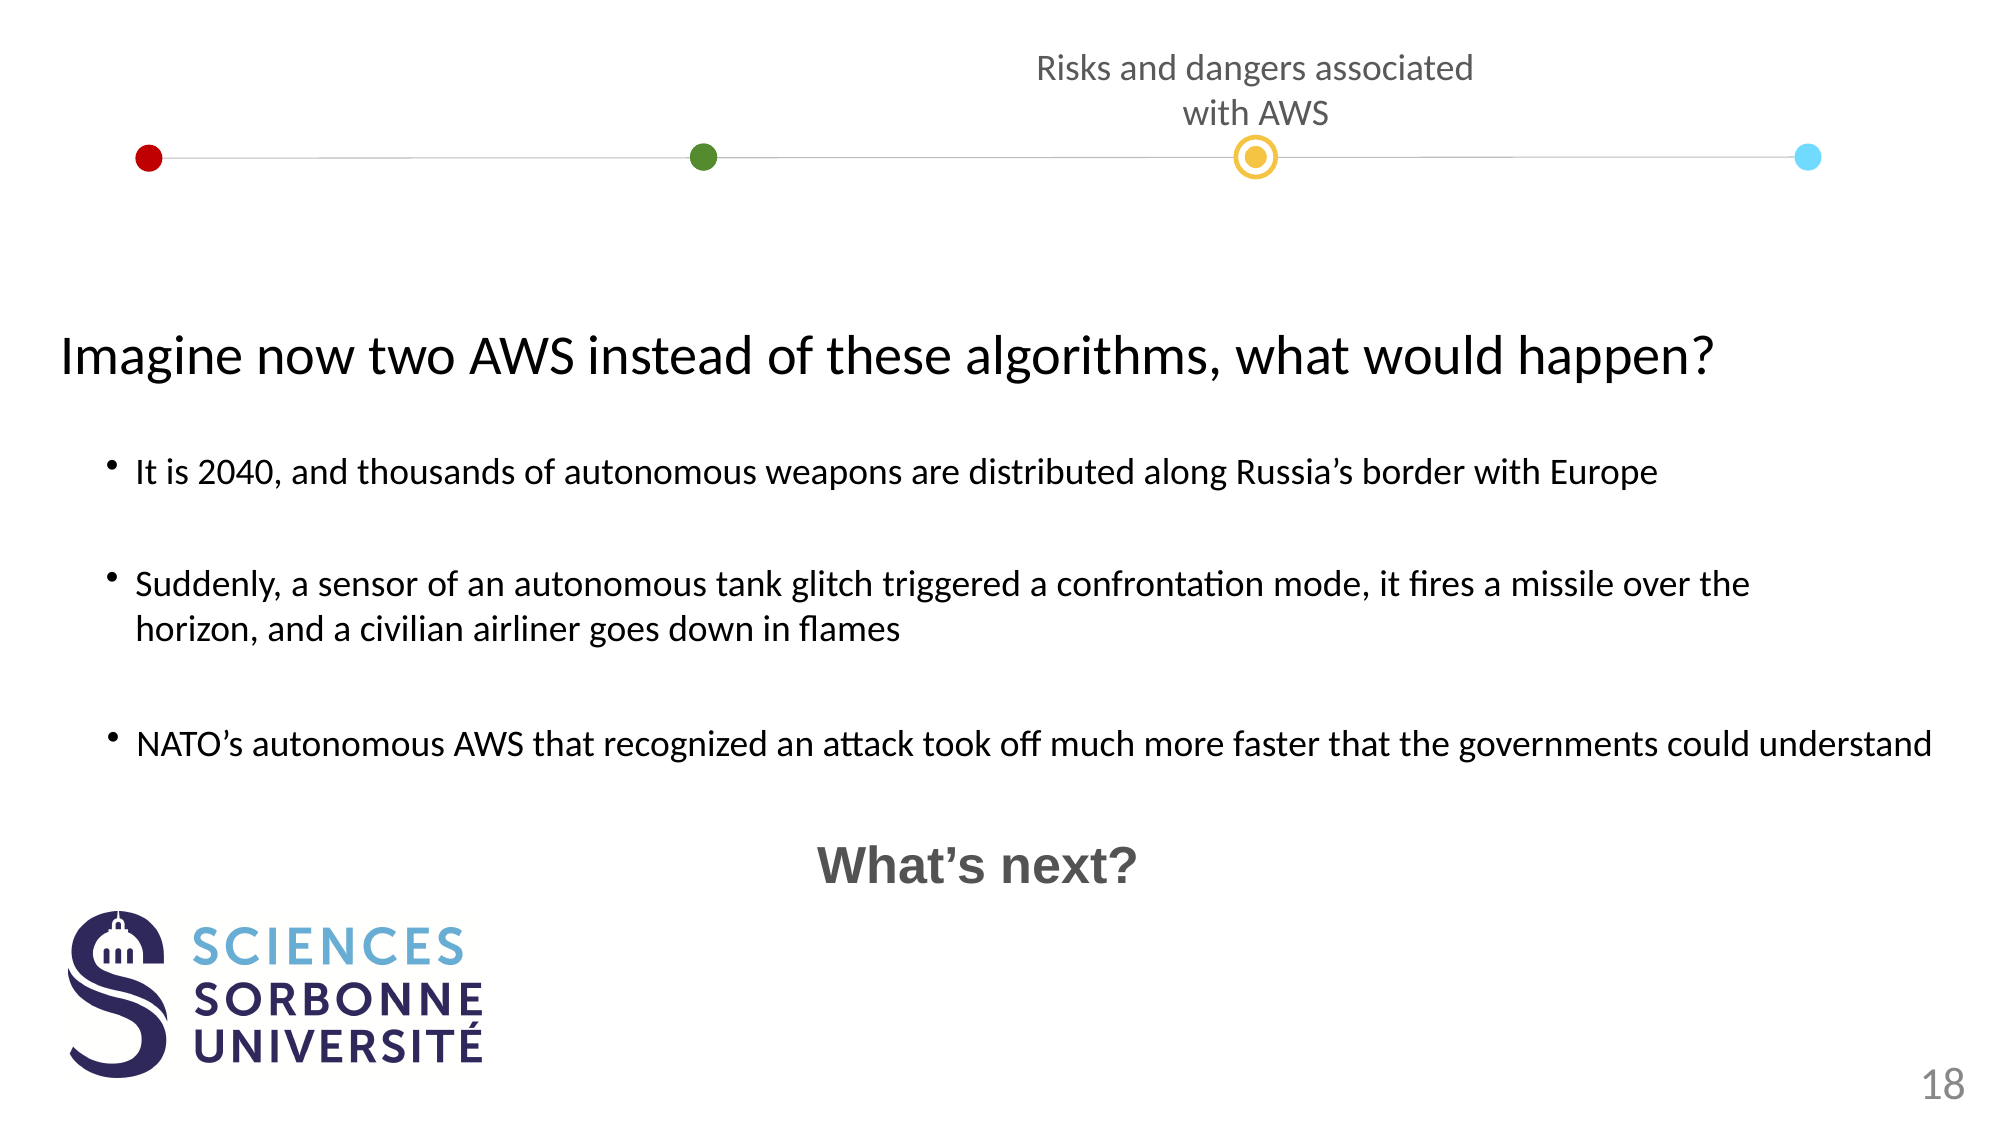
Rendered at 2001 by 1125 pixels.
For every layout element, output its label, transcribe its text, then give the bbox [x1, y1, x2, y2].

text_box [1794, 143, 1822, 171]
text_box Suddenly, a sensor of an autonomous tank glitch triggered a confrontation mode, it fires a missile over the horizon, and a civilian airliner goes down in flames [98, 551, 1787, 657]
text_box NATO’s autonomous AWS that recognized an attack took off much more faster that the governments could understand [99, 711, 1943, 772]
text_box Risks and dangers associated with AWS [1008, 35, 1504, 141]
text_box Imagine now two AWS instead of these algorithms, what would happen? [53, 310, 1726, 393]
text_box It is 2040, and thousands of autonomous weapons are distributed along Russia’s border with Europe [98, 439, 1944, 500]
picture [68, 911, 483, 1079]
slide_number 18 [1909, 1048, 1975, 1114]
text_box What’s next? [809, 824, 1147, 902]
text_box [135, 144, 163, 172]
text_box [1235, 136, 1276, 178]
text_box [690, 143, 718, 171]
